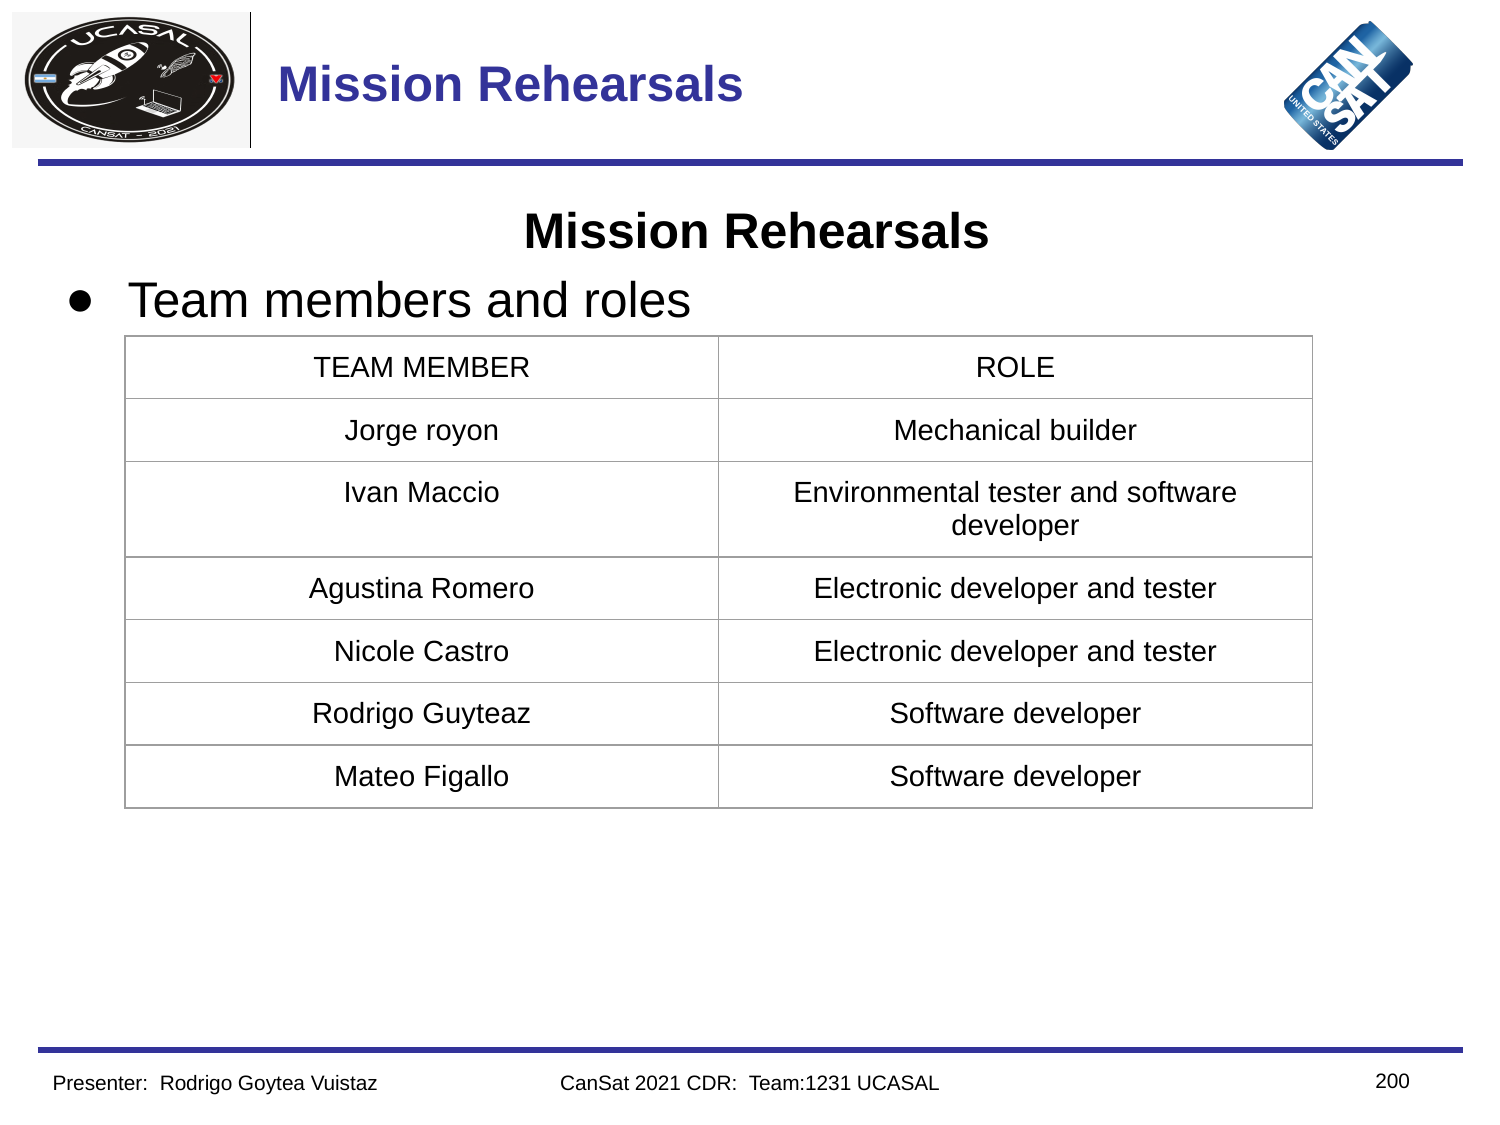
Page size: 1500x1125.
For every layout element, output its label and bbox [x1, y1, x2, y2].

picture [12, 12, 250, 148]
text_box [37, 1062, 413, 1103]
table_cell [719, 399, 1312, 461]
table_cell [719, 558, 1312, 619]
title [262, 12, 1238, 150]
footer [450, 1062, 1050, 1103]
table_cell [719, 683, 1312, 744]
table_cell [126, 399, 718, 461]
slide_number [1312, 1059, 1425, 1100]
table_cell [126, 620, 718, 682]
table_cell [126, 683, 718, 744]
table_cell [719, 620, 1312, 682]
table_cell [719, 462, 1312, 556]
table_header [719, 337, 1312, 398]
picture [1284, 21, 1413, 150]
table_cell [719, 746, 1312, 807]
list [37, 174, 1463, 1025]
table_cell [126, 746, 718, 807]
table_cell [126, 558, 718, 619]
table_cell [126, 462, 718, 556]
table_header [126, 337, 718, 398]
